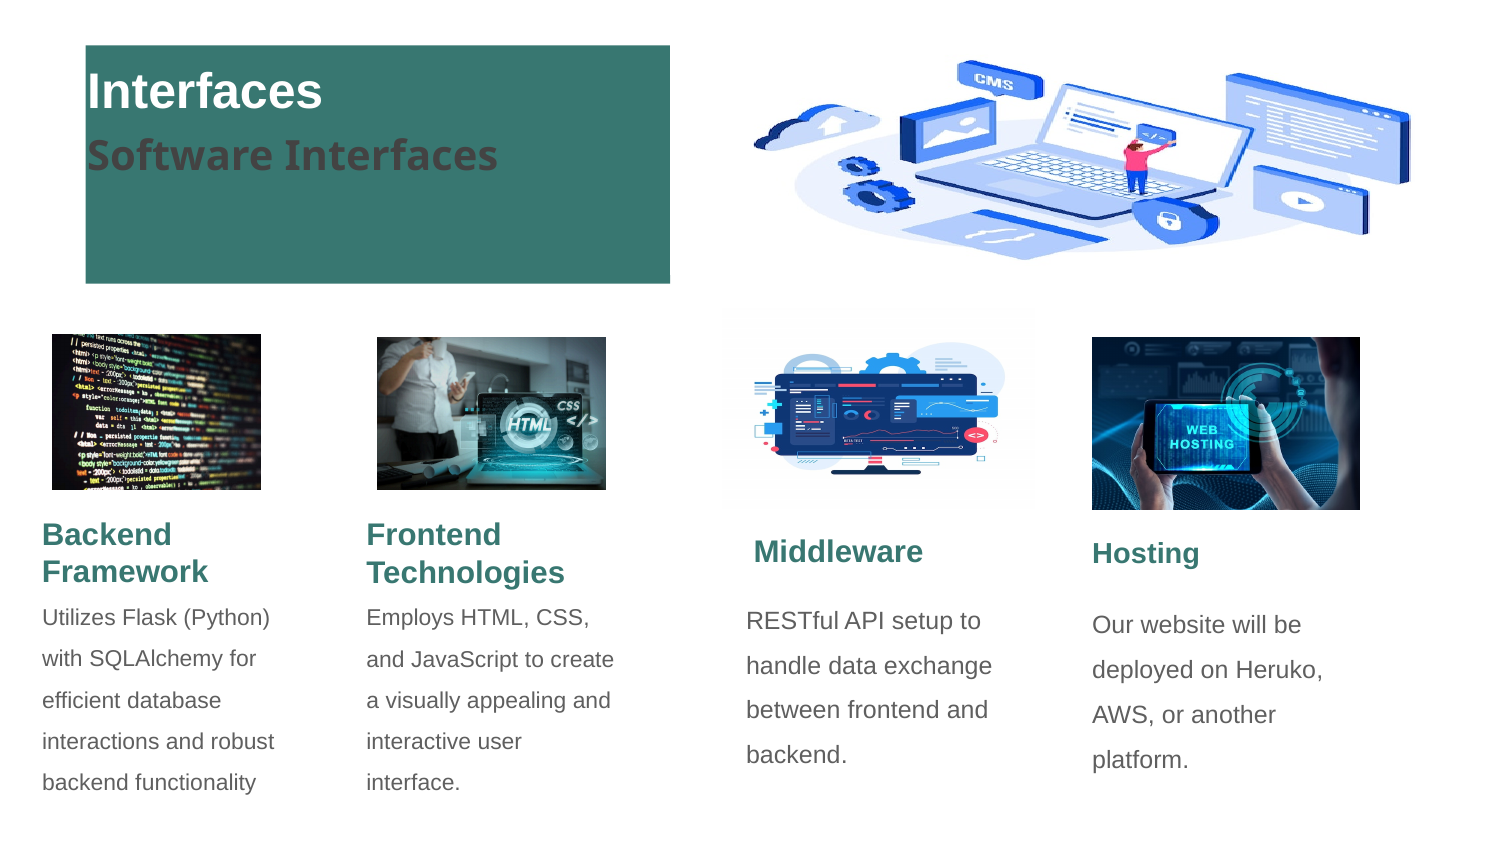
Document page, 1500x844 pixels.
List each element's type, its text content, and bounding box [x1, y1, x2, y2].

picture [1091, 337, 1360, 511]
text_box Utilizes Flask (Python) with SQLAlchemy for efficient database interactions and robust backend functionality [41, 590, 307, 679]
title Interfaces Software Interfaces [87, 47, 598, 256]
picture [669, 45, 1500, 276]
picture [721, 308, 1035, 511]
text_box Backend Framework [41, 509, 307, 590]
picture [376, 337, 606, 491]
text_box [83, 43, 672, 286]
text_box Employs HTML, CSS, and JavaScript to create a visually appealing and interactive user interface. [366, 590, 631, 680]
text_box Our website will be deployed on Heruko, AWS, or another platform. [1092, 593, 1357, 684]
text_box Frontend Technologies [366, 510, 631, 590]
text_box RESTful API setup to handle data exchange between frontend and backend. [746, 589, 1011, 680]
picture [52, 334, 261, 491]
text_box Hosting [1092, 534, 1290, 570]
text_box Middleware [753, 521, 1018, 570]
